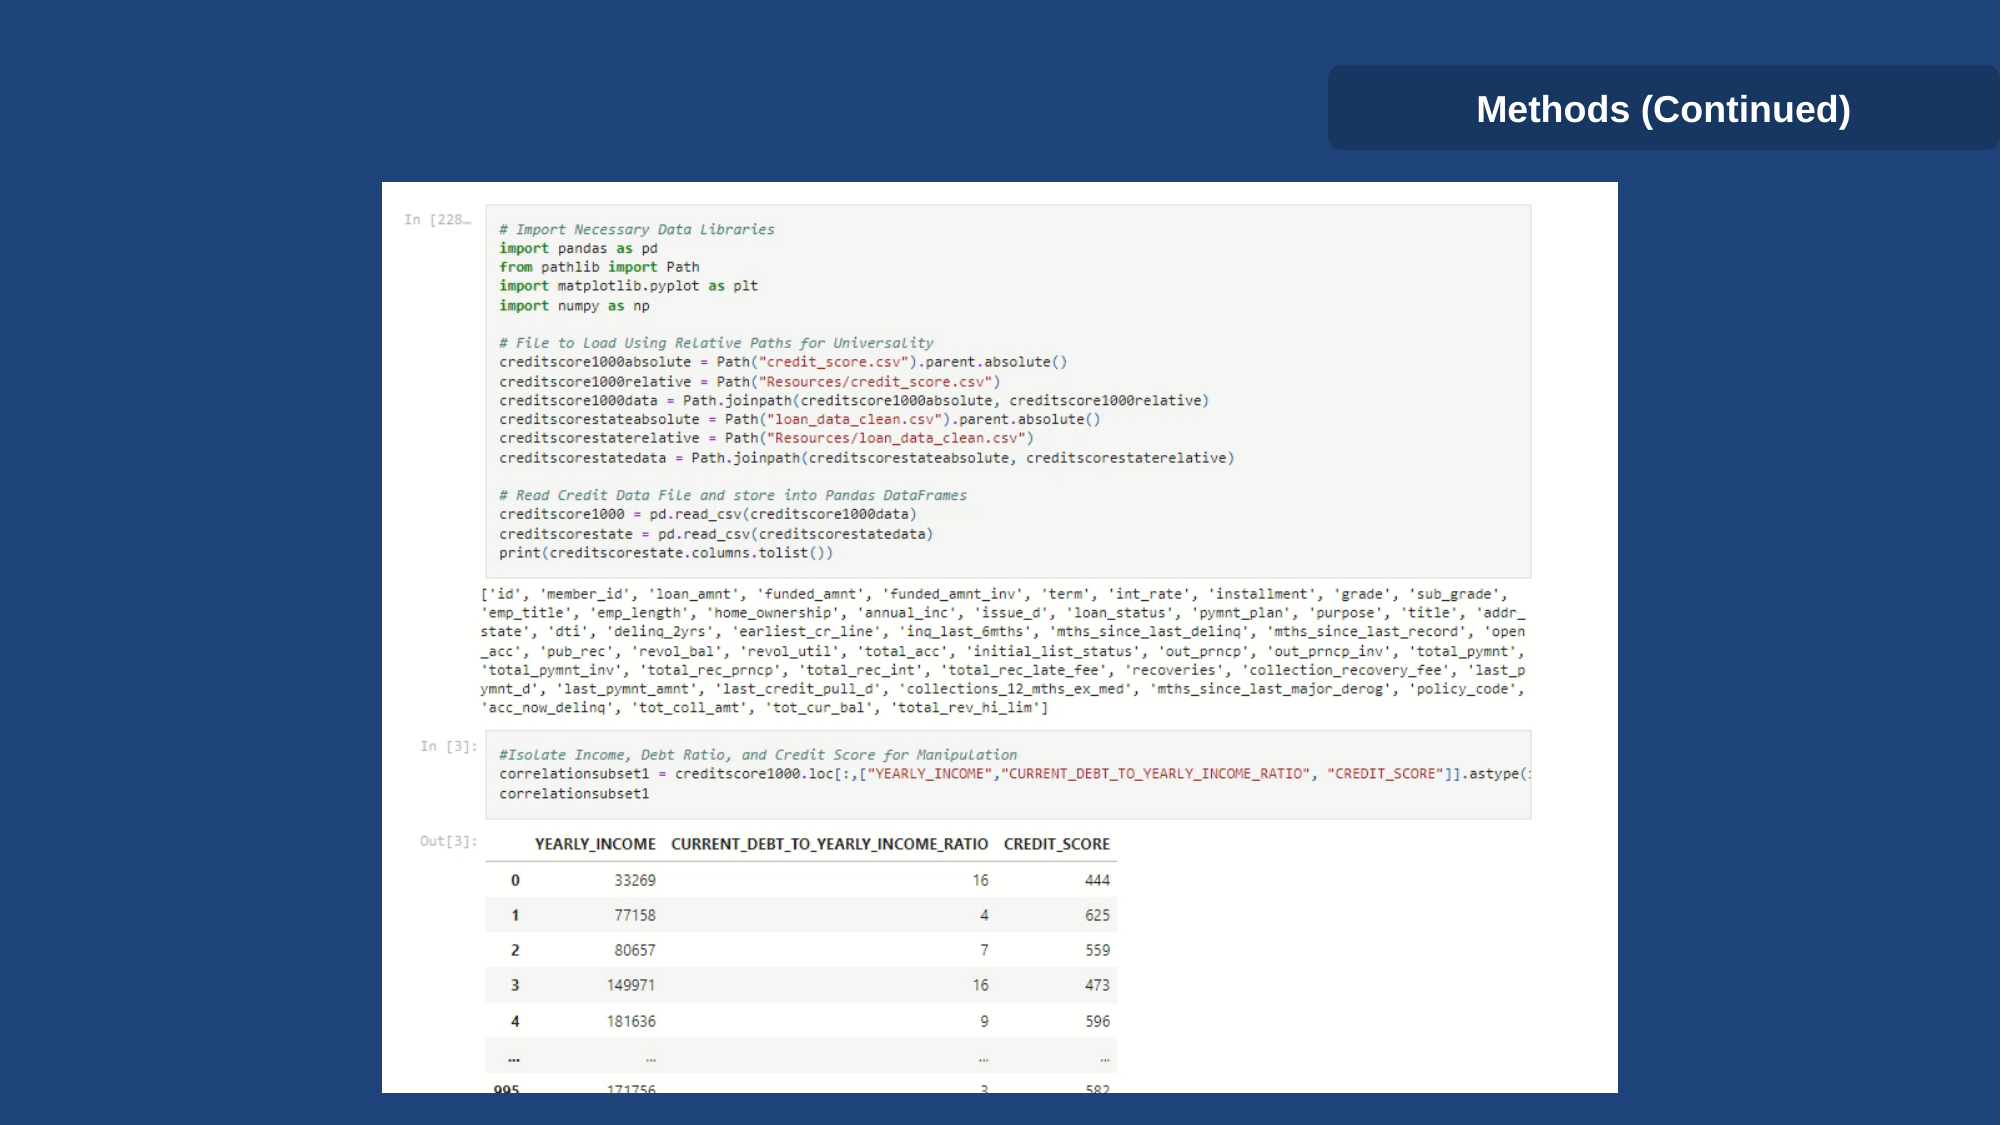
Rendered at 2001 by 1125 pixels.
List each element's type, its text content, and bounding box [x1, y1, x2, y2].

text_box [380, 180, 1620, 1095]
text_box Methods (Continued) [1326, 63, 2000, 152]
